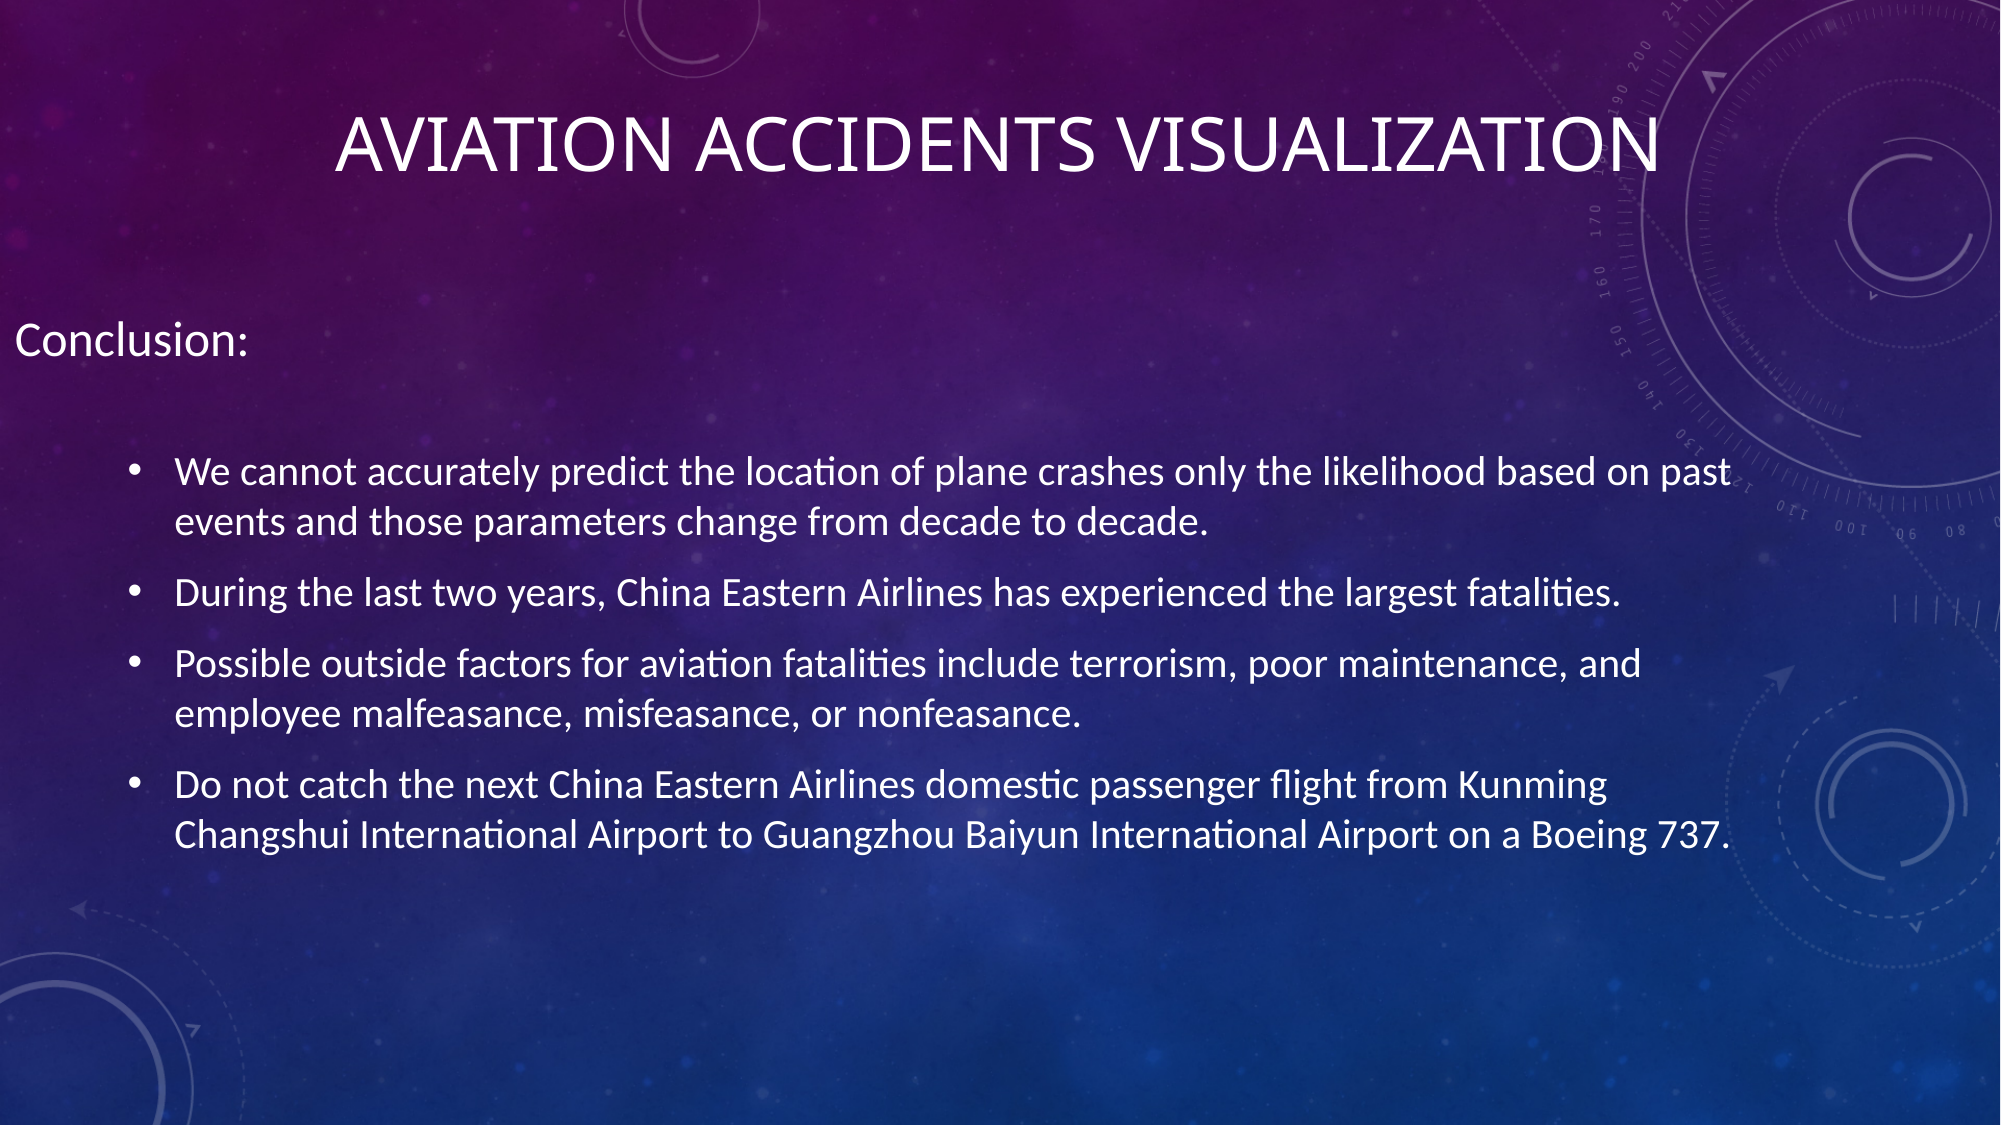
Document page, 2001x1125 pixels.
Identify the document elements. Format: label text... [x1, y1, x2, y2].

picture [0, 0, 2001, 1125]
text_box Conclusion: [0, 299, 319, 374]
list We cannot accurately predict the location of plane crashes only the likelihood based on past events and those parameters change from decade to decade. During the last two years, China Eastern Airlines has experienced the largest fatalities. Possible outside factors for aviation fatalities include terrorism, poor maintenance, and employee malfeasance, misfeasance, or nonfeasance. Do not catch the next China Eastern Airlines domestic passenger flight from Kunming Changshui International Airport to Guangzhou Baiyun International Airport on a Boeing 737. [112, 351, 1775, 950]
title Aviation Accidents Visualization [137, 59, 1863, 225]
